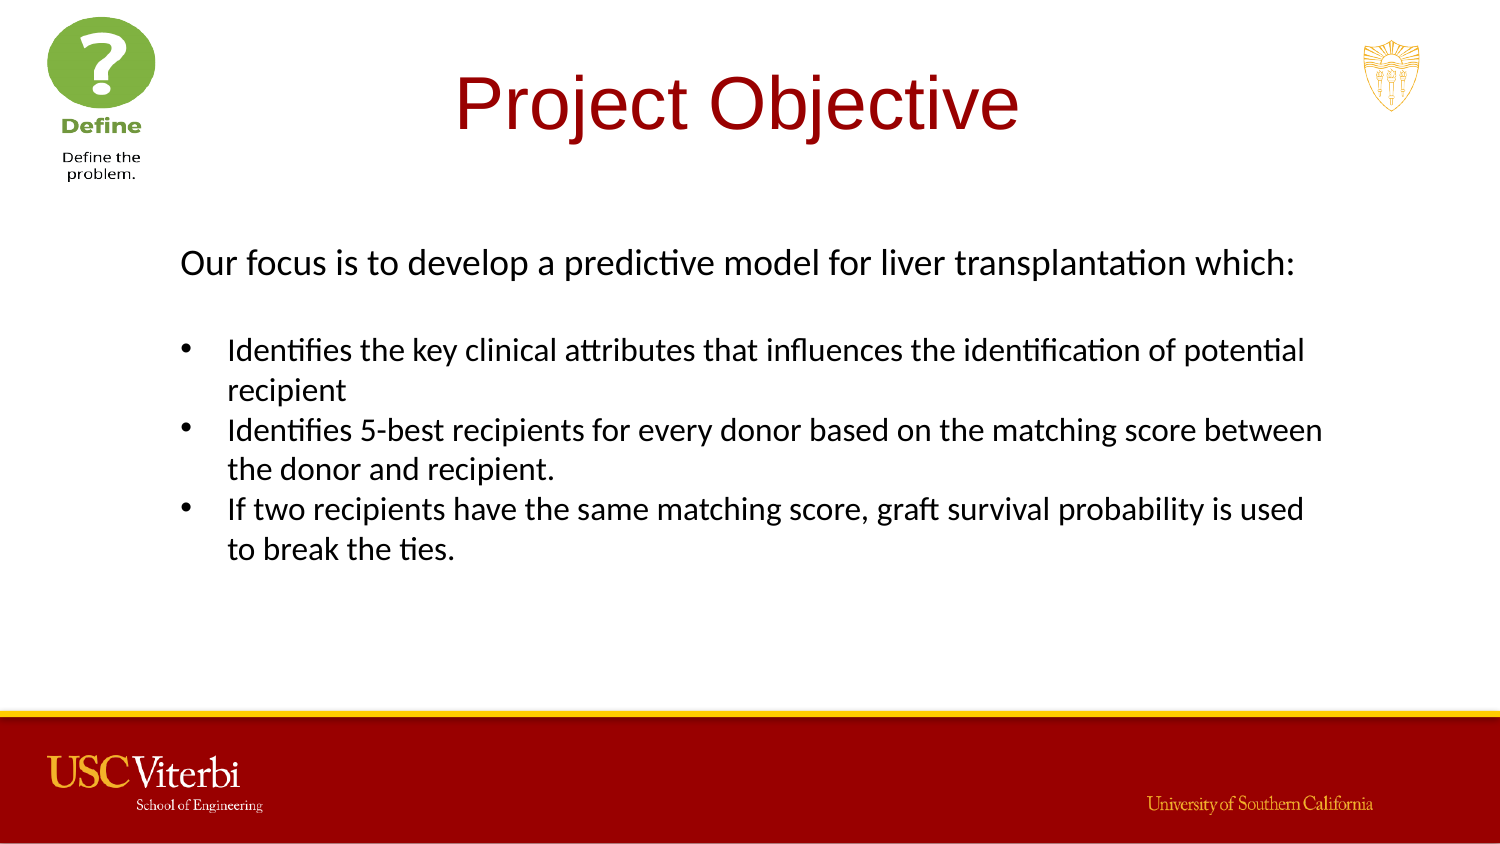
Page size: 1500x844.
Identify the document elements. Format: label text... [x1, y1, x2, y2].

text_box Project Objective [181, 58, 1322, 140]
picture [1147, 795, 1373, 815]
picture [1345, 29, 1438, 122]
picture [47, 755, 263, 813]
text_box Our focus is to develop a predictive model for liver transplantation which: Identifies the key clinical attributes that influences the identification of potential recipient Identifies 5-best recipients for every donor based on the matching score between the donor and recipient. If two recipients have the same matching score, graft survival probability is used to break the ties. [165, 140, 1352, 712]
picture [21, 10, 177, 189]
